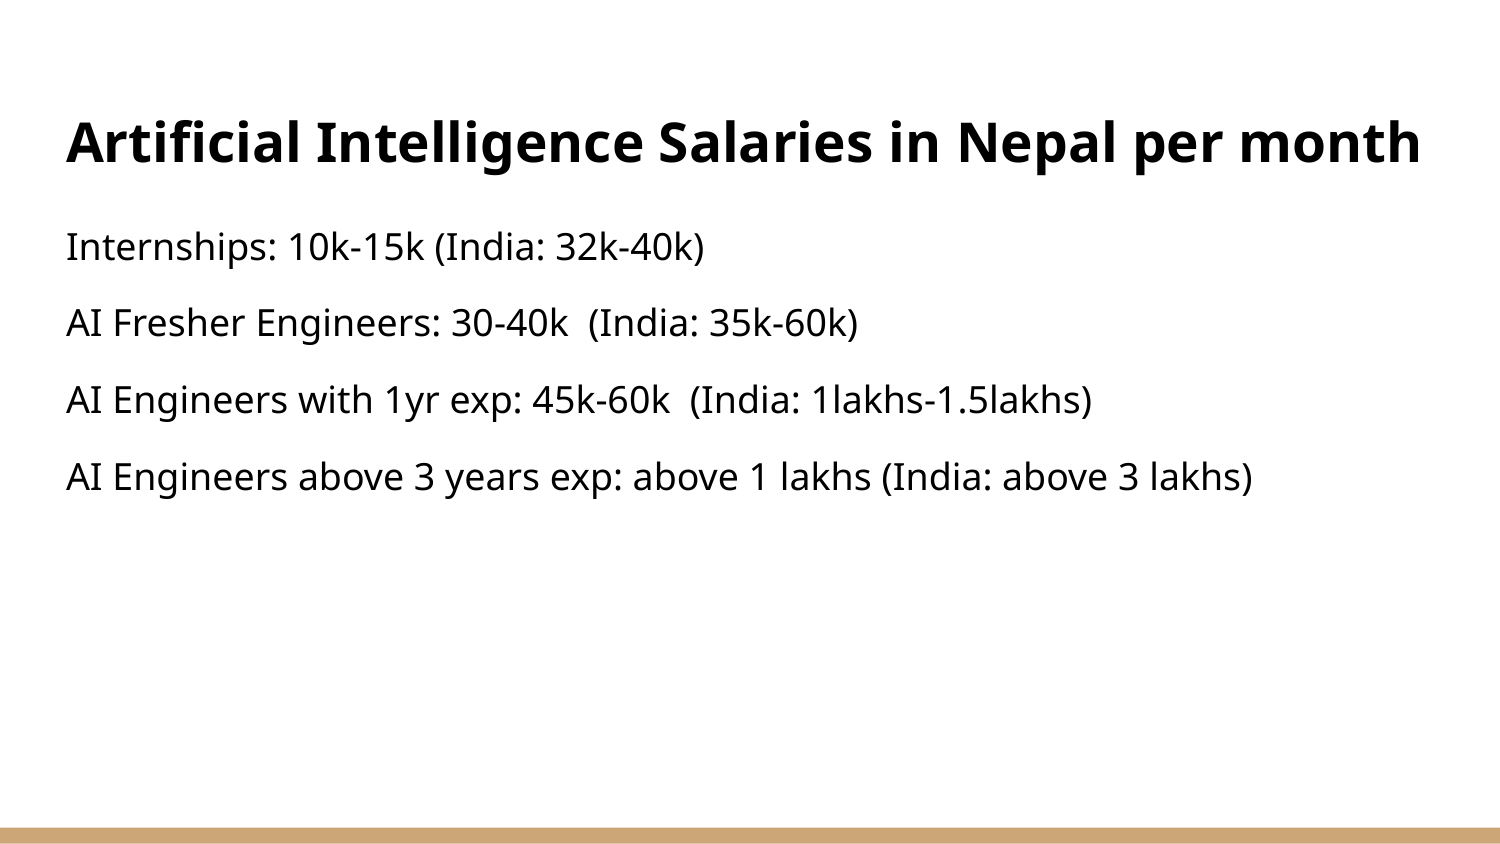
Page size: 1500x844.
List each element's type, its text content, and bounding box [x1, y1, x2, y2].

list Internships: 10k-15k (India: 32k-40k) AI Fresher Engineers: 30-40k (India: 35k-60k) AI Engineers with 1yr exp: 45k-60k (India: 1lakhs-1.5lakhs) AI Engineers above 3 years exp: above 1 lakhs (India: above 3 lakhs) [51, 200, 1449, 752]
title Artificial Intelligence Salaries in Nepal per month [51, 51, 1449, 189]
